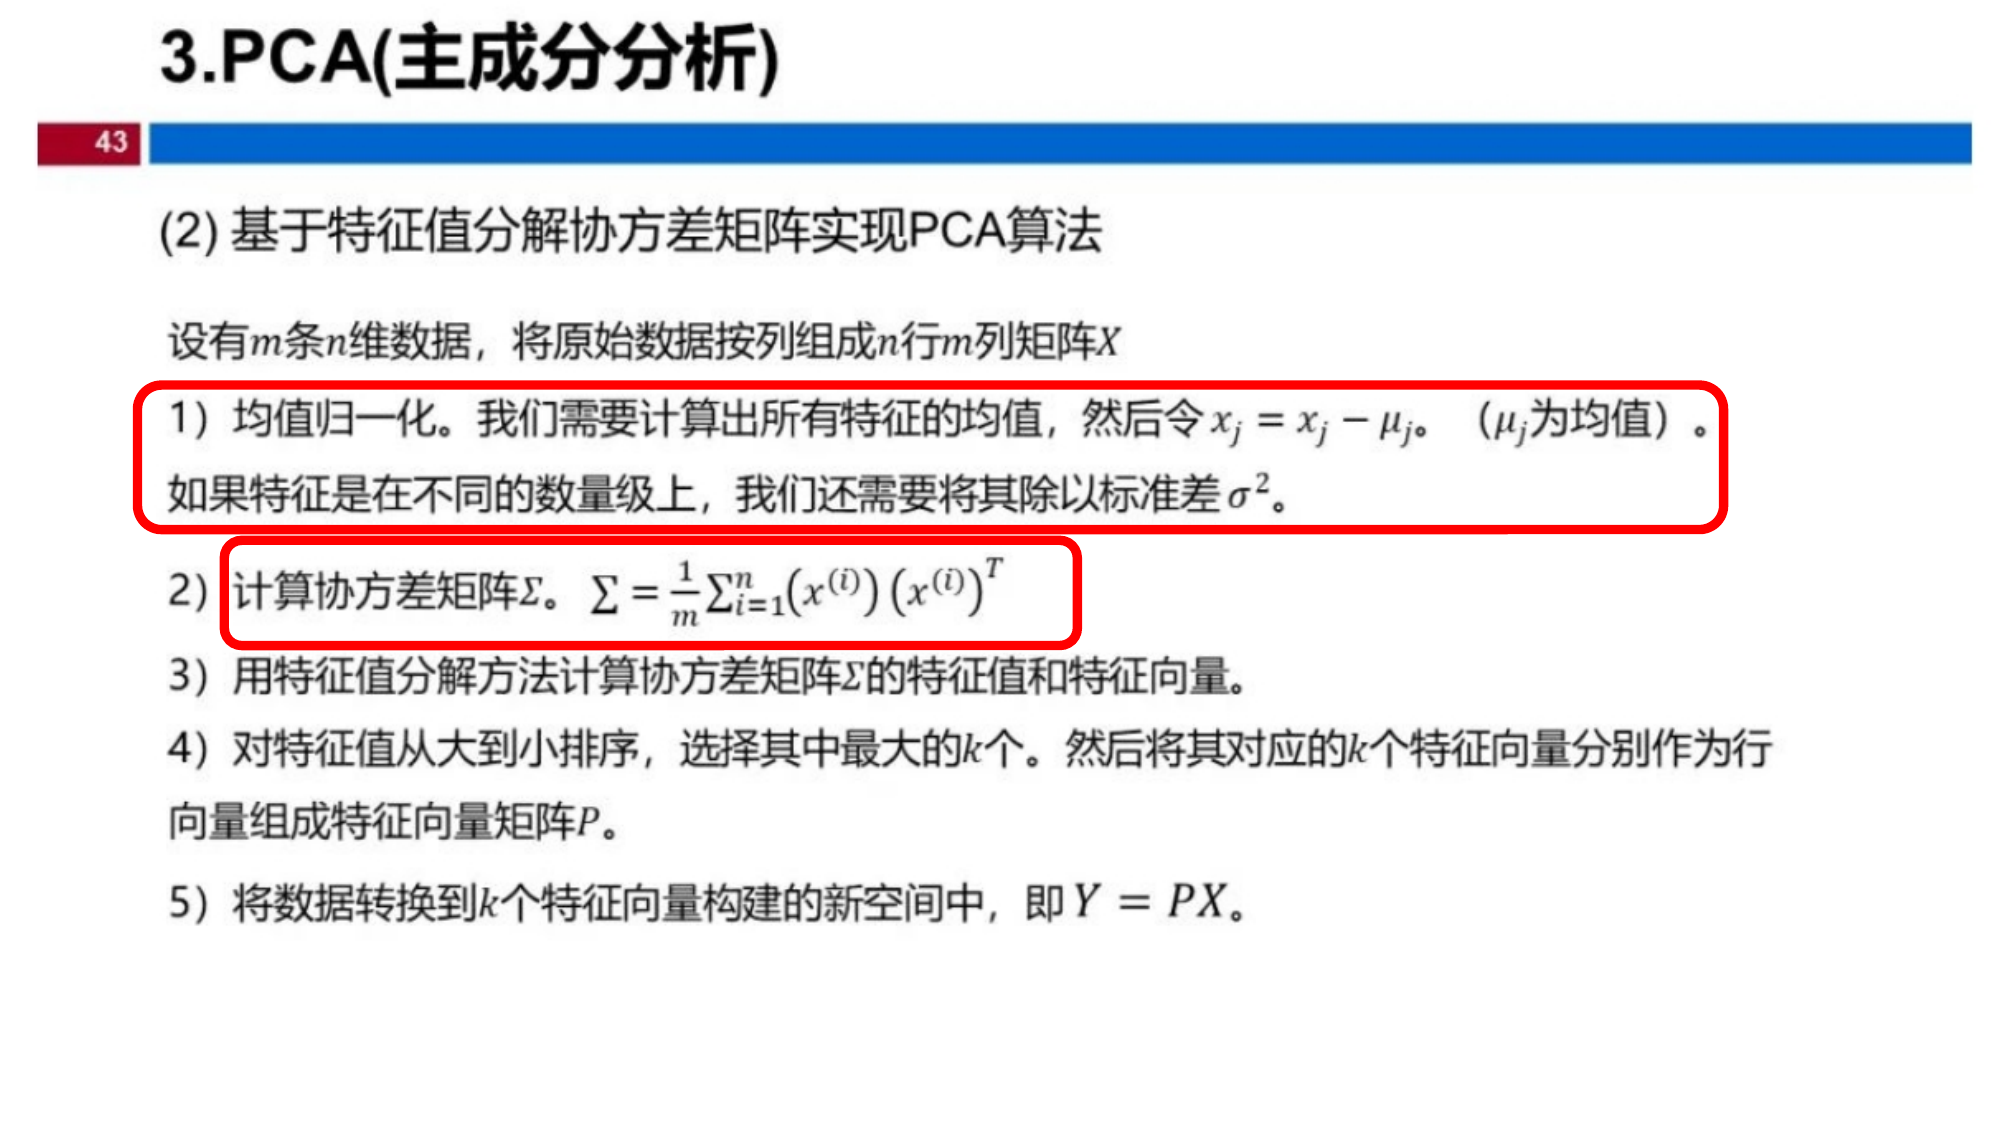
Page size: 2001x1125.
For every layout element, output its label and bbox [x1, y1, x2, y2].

list [0, 0, 1992, 1106]
